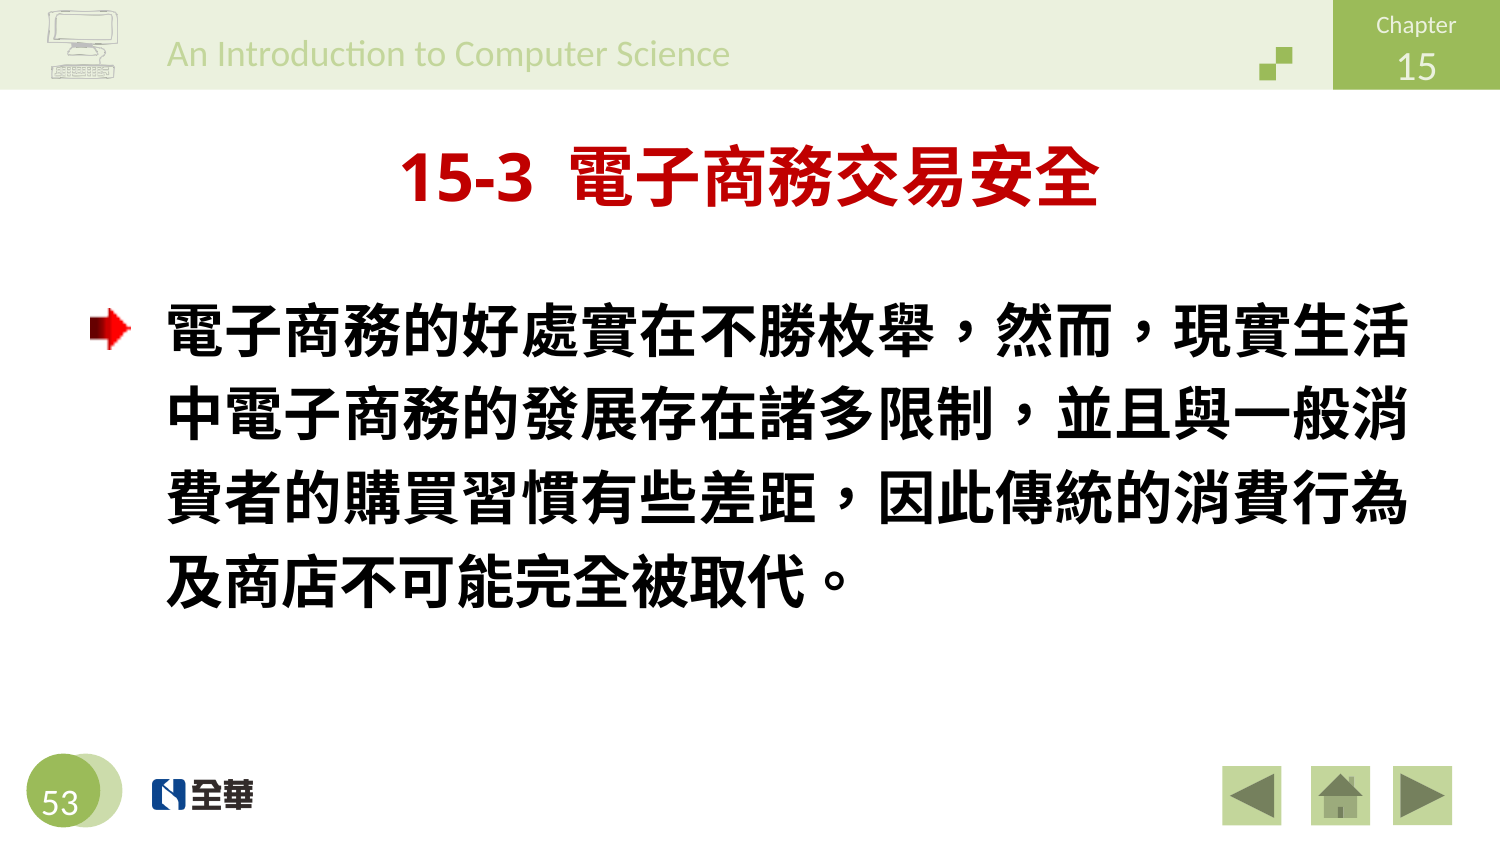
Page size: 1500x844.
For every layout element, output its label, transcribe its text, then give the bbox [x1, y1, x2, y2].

picture [90, 308, 131, 350]
list 電子商務的好處實在不勝枚舉，然而，現實生活中電子商務的發展存在諸多限制，並且與一般消費者的購買習慣有些差距，因此傳統的消費行為及商店不可能完全被取代。 [75, 272, 1425, 754]
title 15-3 電子商務交易安全 [75, 104, 1425, 245]
picture [47, 10, 118, 79]
picture [152, 779, 253, 810]
